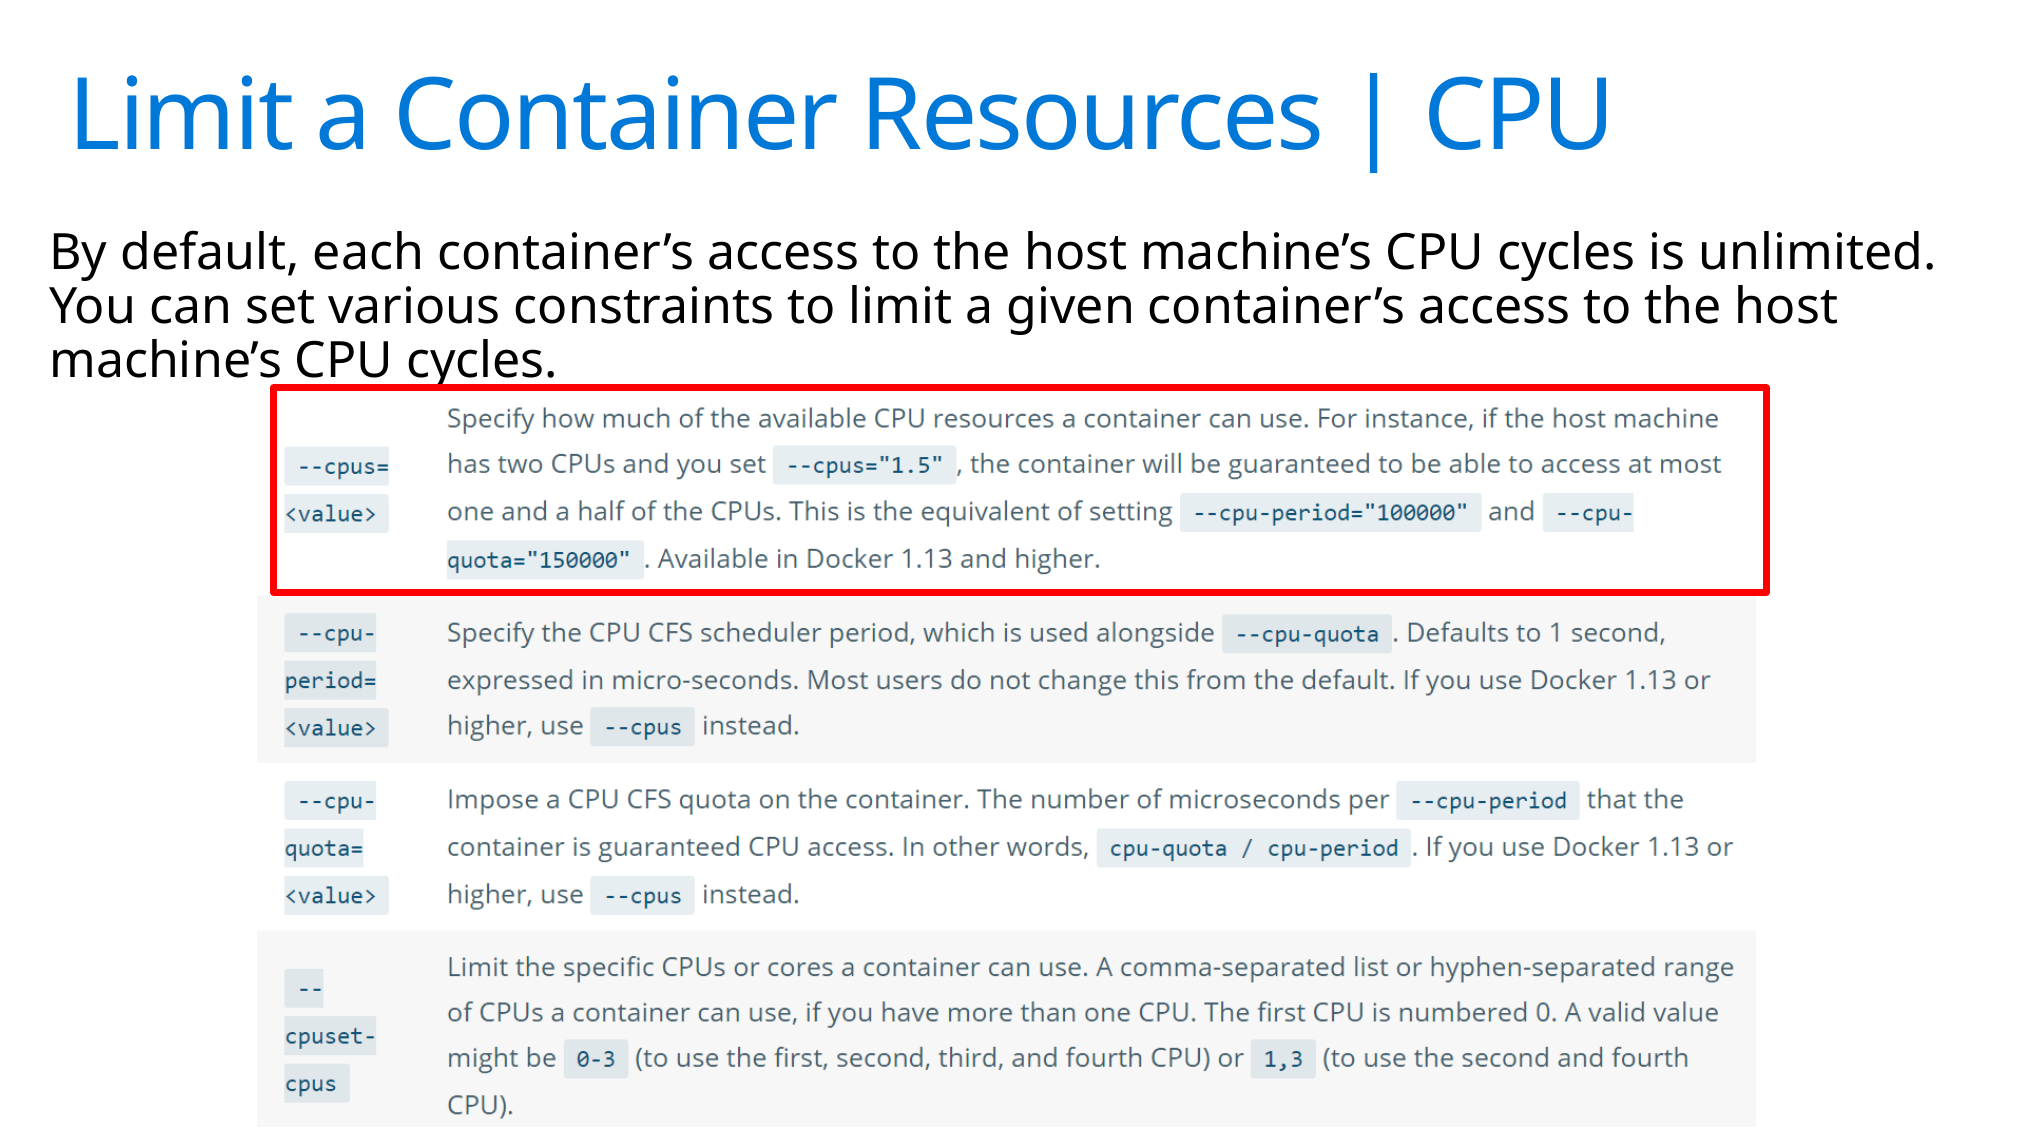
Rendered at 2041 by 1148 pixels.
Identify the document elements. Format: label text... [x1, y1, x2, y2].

list By default, each container’s access to the host machine’s CPU cycles is unlimited. You can set various constraints to limit a given container’s access to the host machine’s CPU cycles. [25, 211, 1996, 351]
picture [257, 398, 1756, 1128]
title Limit a Container Resources | CPU [45, 48, 1996, 199]
text_box [273, 387, 1767, 593]
